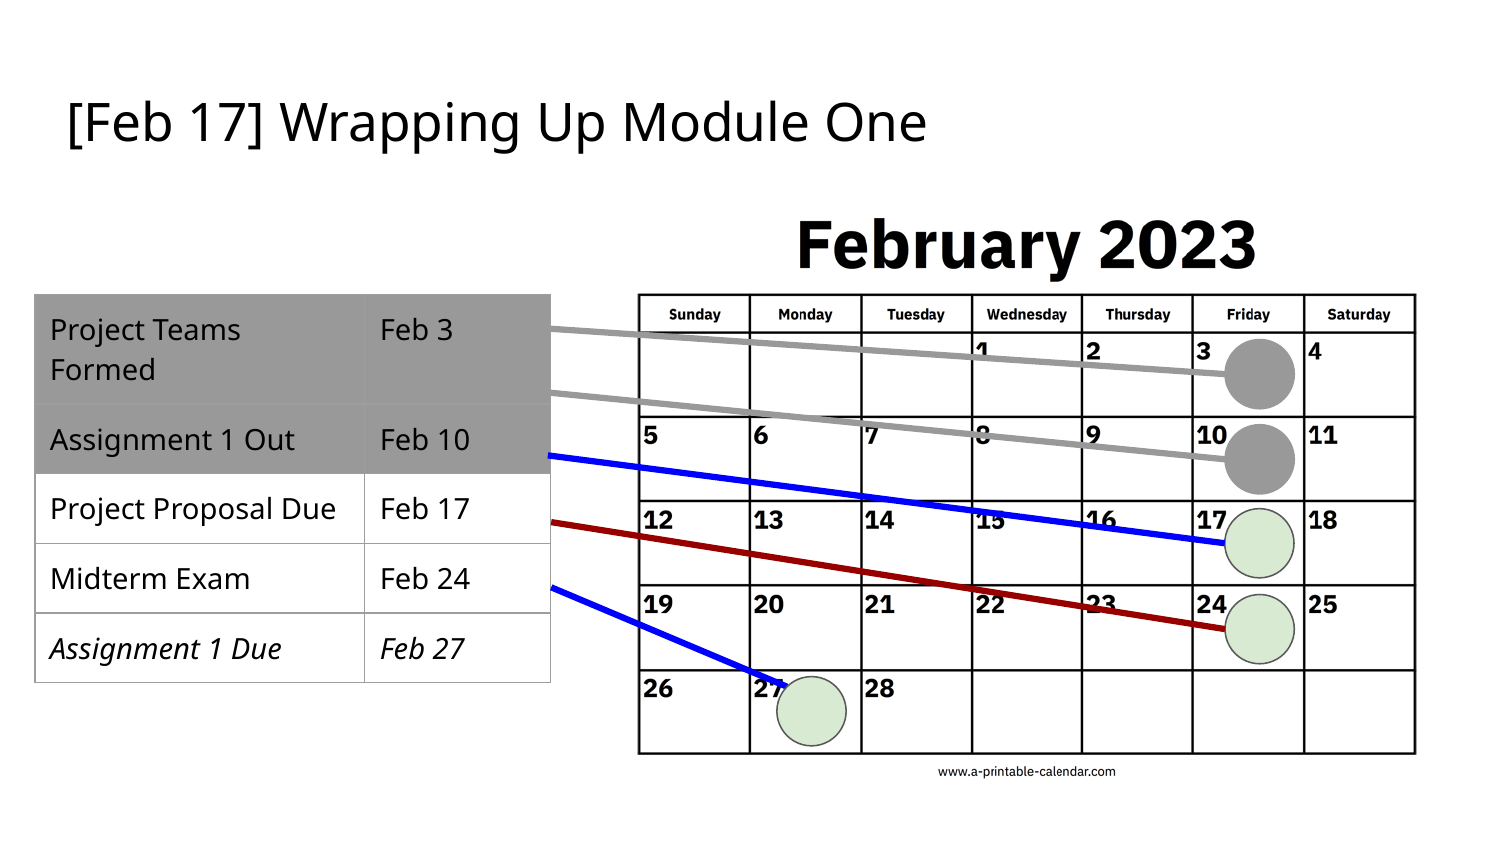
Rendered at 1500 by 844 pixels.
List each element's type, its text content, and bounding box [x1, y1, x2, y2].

table_cell Project Proposal Due [36, 474, 364, 543]
table_cell Feb 24 [365, 544, 545, 612]
table_cell Assignment 1 Out [36, 405, 364, 473]
title [Feb 17] Wrapping Up Module One [51, 72, 1449, 167]
table_cell Feb 27 [365, 614, 545, 682]
table_cell Assignment 1 Due [36, 614, 364, 682]
picture [607, 179, 1445, 789]
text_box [550, 521, 1295, 664]
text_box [550, 586, 847, 746]
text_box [550, 328, 1295, 392]
table_cell Feb 10 [365, 405, 545, 473]
table_header Project Teams Formed [36, 295, 364, 403]
table_cell Feb 17 [365, 474, 542, 543]
table_cell Midterm Exam [36, 544, 364, 612]
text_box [550, 392, 1295, 455]
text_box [547, 455, 1295, 523]
table_header Feb 3 [365, 295, 550, 403]
